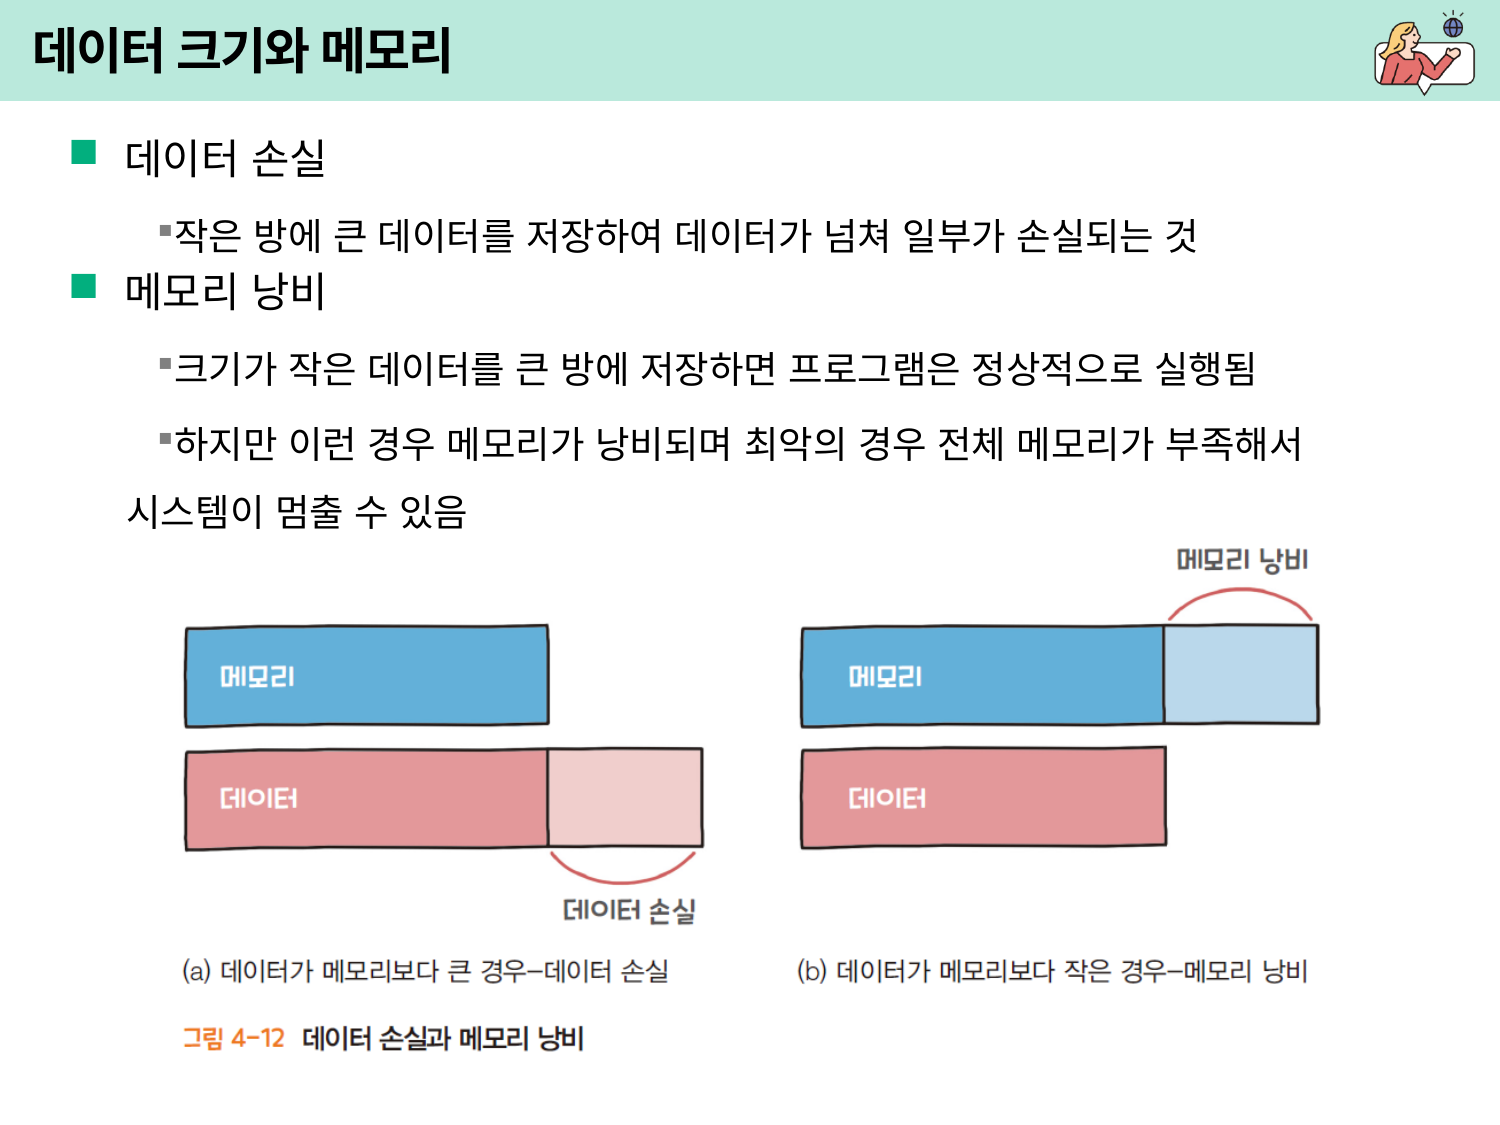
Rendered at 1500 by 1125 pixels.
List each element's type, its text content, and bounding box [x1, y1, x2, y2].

picture [1359, 0, 1500, 97]
title 데이터 크기와 메모리 [17, 10, 1295, 89]
list 데이터 손실 작은 방에 큰 데이터를 저장하여 데이터가 넘쳐 일부가 손실되는 것 메모리 낭비 크기가 작은 데이터를 큰 방에 저장하면 프로그램은 정상적으로 실행됨 하지만 이런 경우 메모리가 낭비되며 최악의 경우 전체 메모리가 부족해서 시스템이 멈출 수 있음 [53, 125, 1425, 1005]
picture [177, 538, 1323, 1055]
